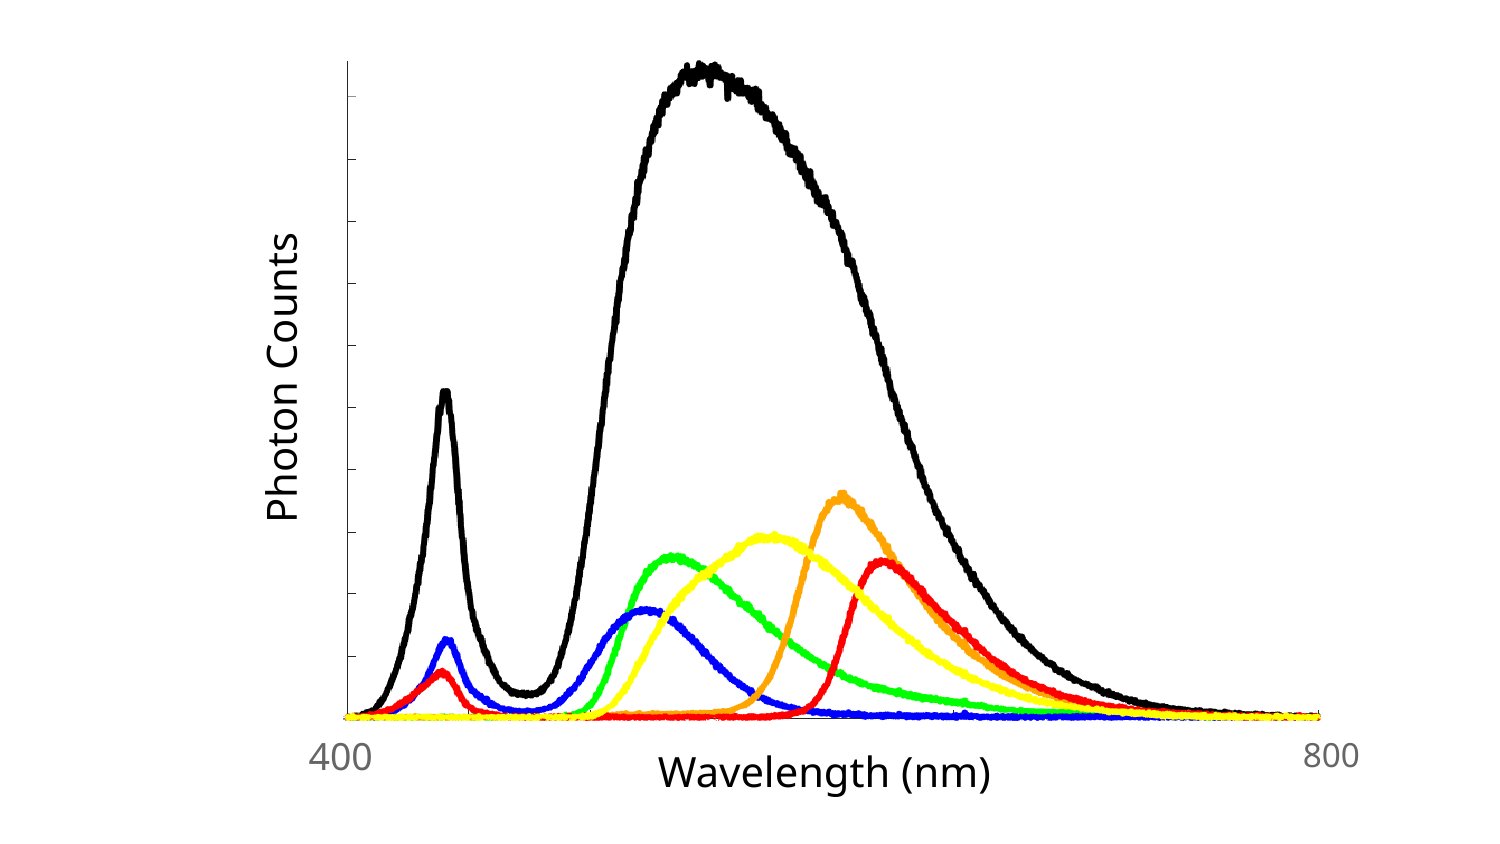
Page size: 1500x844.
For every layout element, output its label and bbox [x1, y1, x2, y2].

text_box [184, 0, 1471, 827]
